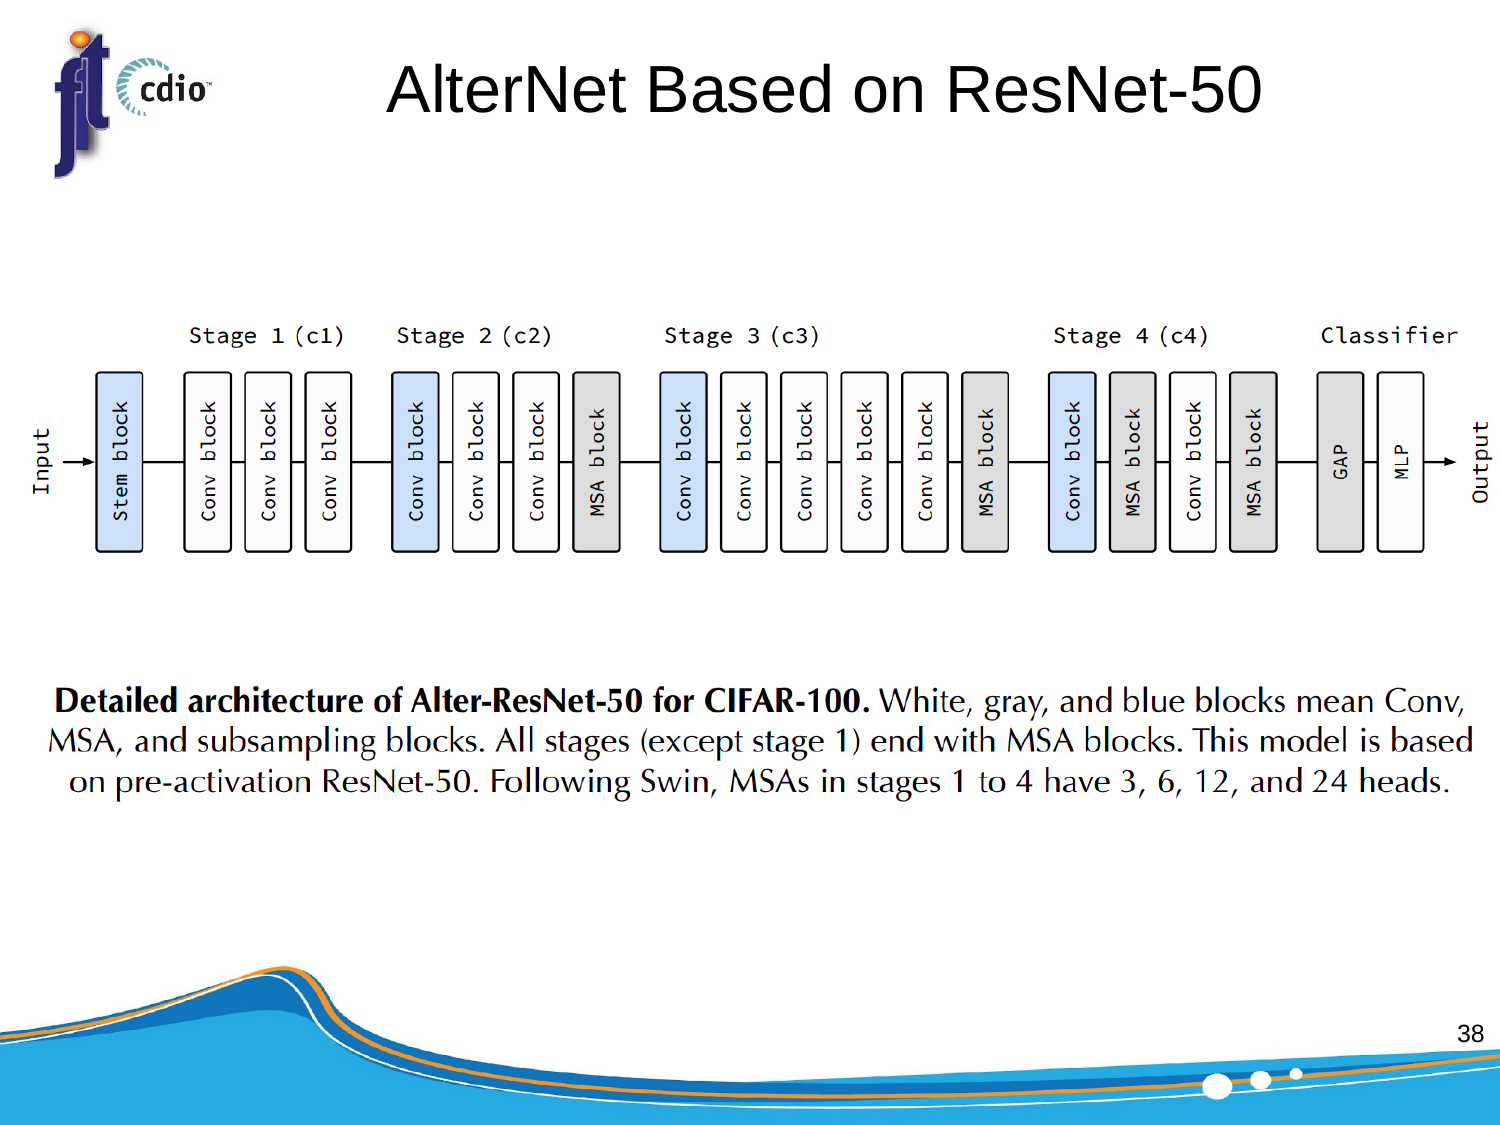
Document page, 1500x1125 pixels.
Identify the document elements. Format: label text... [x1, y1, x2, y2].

slide_number ‹#› [1149, 1002, 1500, 1063]
picture [0, 0, 1500, 1125]
title AlterNet Based on ResNet-50 [226, 6, 1425, 166]
